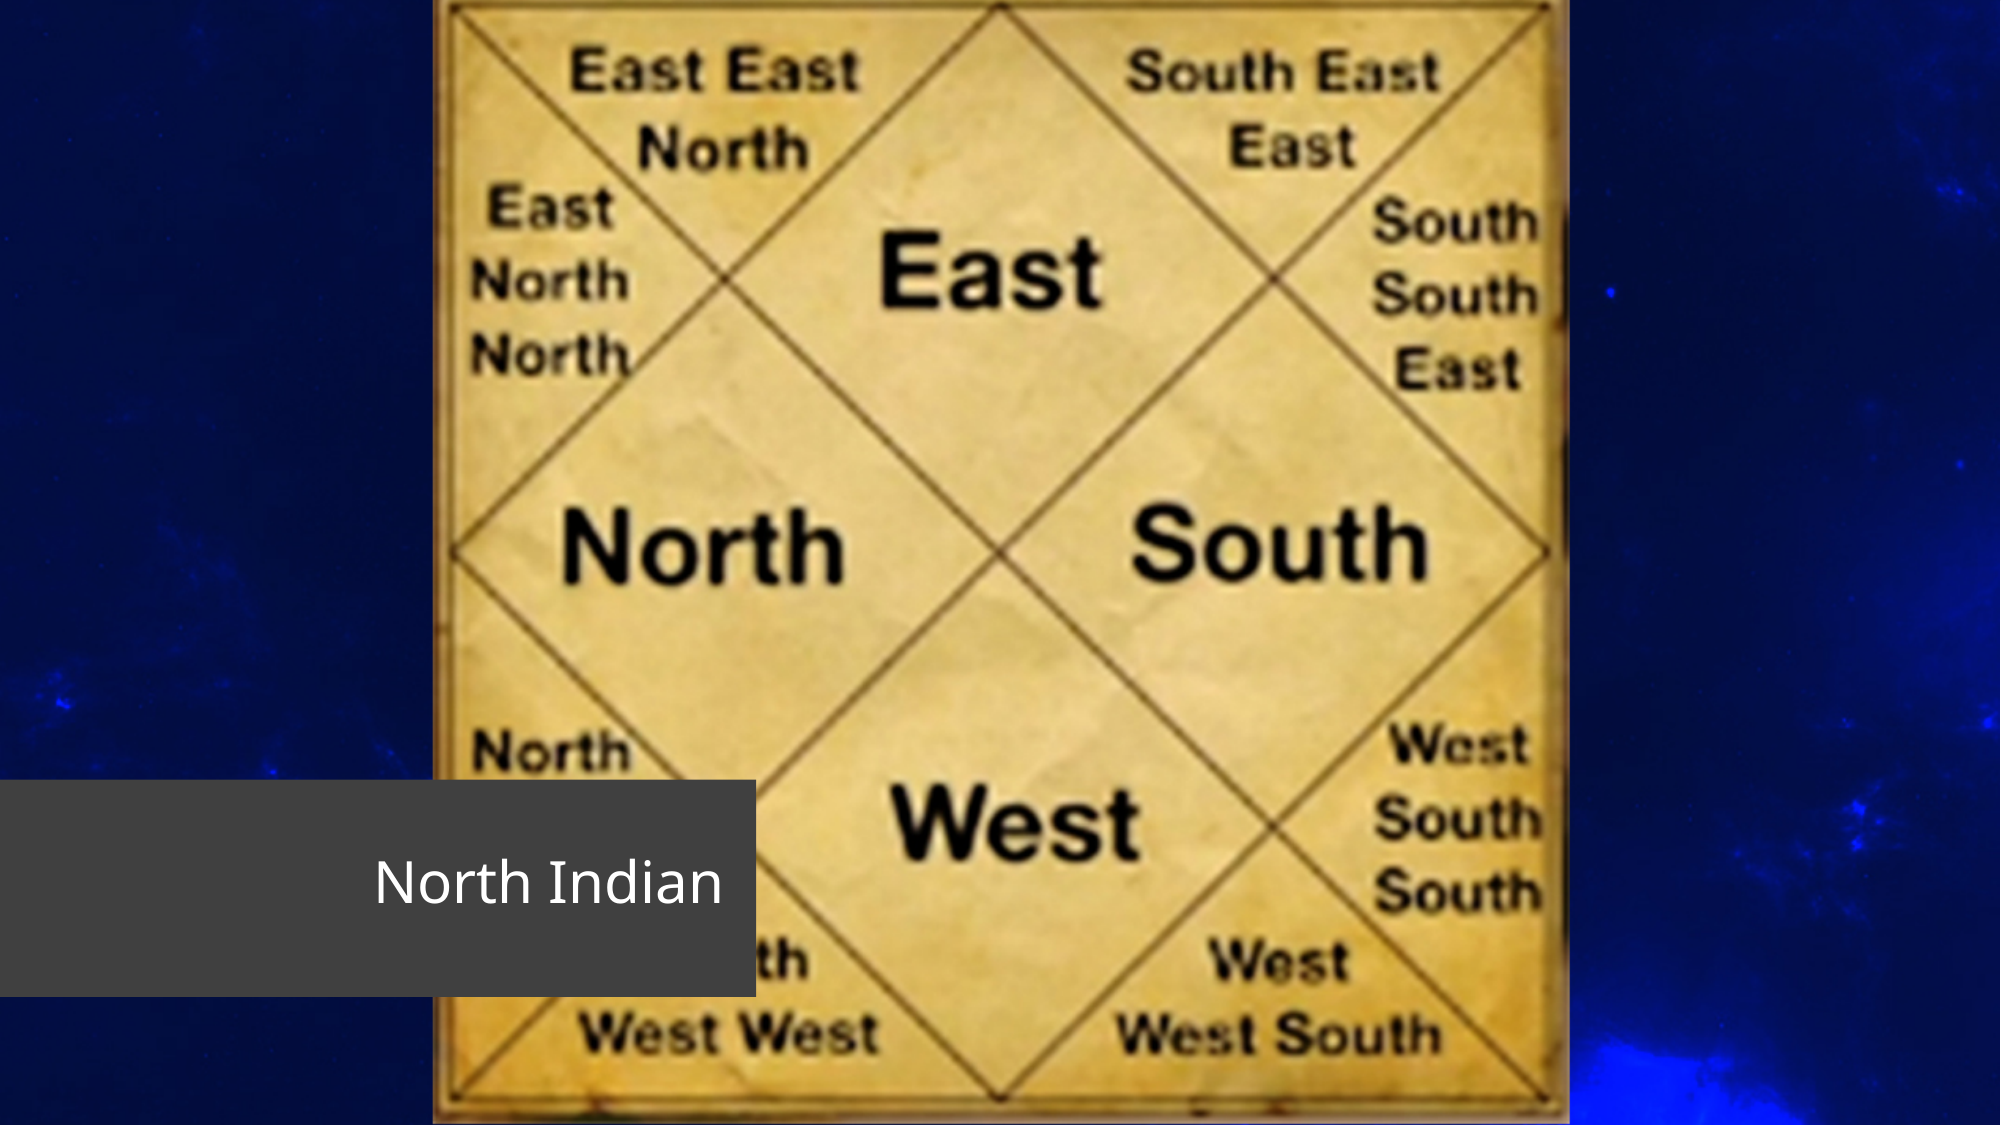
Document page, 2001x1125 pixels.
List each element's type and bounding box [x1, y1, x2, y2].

list [0, 0, 2000, 1125]
